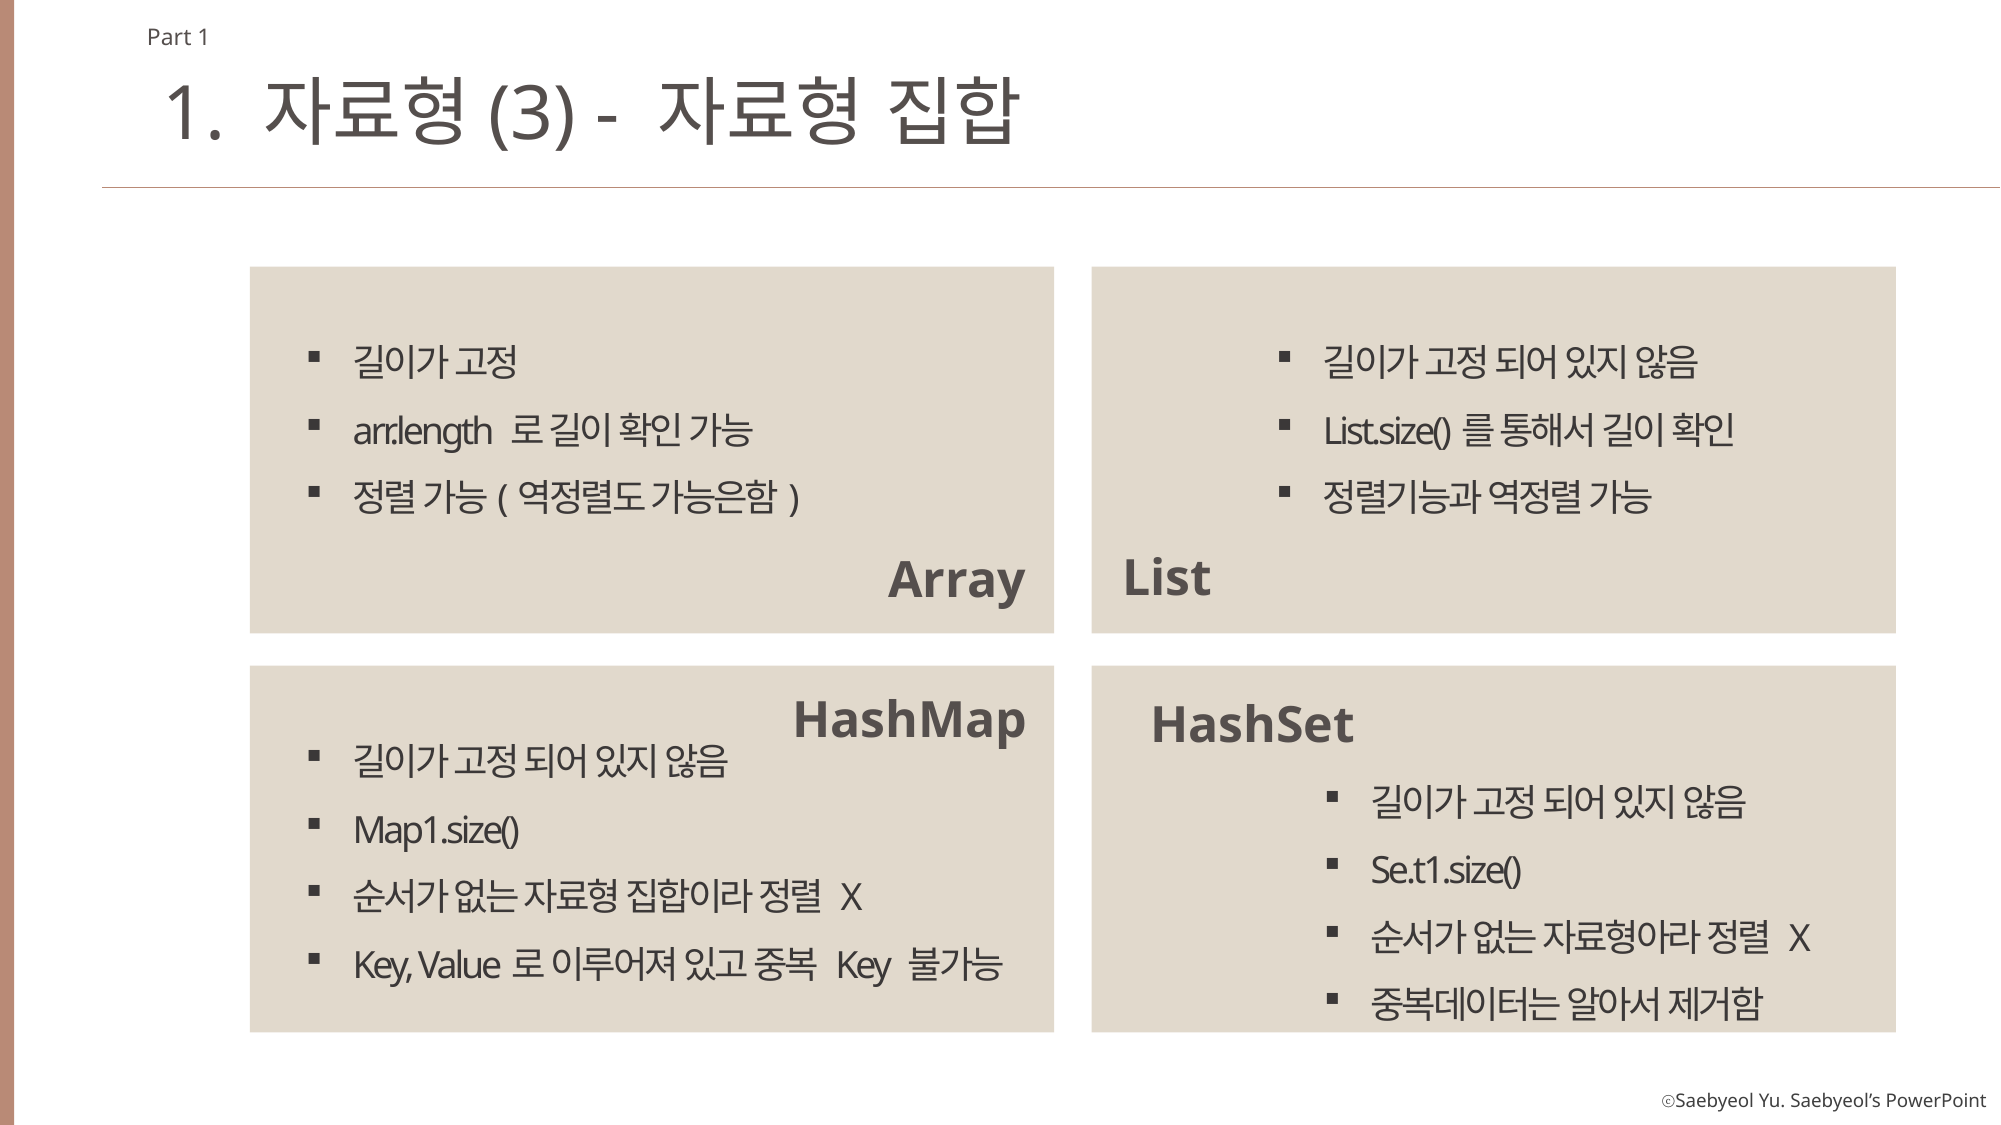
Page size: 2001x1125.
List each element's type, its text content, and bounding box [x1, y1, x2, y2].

text_box [249, 665, 1055, 1033]
text_box 길이가 고정 되어 있지 않음 Map1.size() 순서가 없는 자료형 집합이라 정렬 X Key, Value로 이루어져 있고 중복 Key 불가능 [290, 708, 1021, 994]
text_box 길이가 고정 되어 있지 않음 List.size()를 통해서 길이 확인 정렬기능과 역정렬 가능 [1261, 309, 1851, 527]
text_box [1091, 665, 1896, 1033]
text_box Part 1 [132, 15, 226, 58]
text_box 길이가 고정 되어 있지 않음 Se.t1.size() 순서가 없는 자료형아라 정렬 X 중복데이터는 알아서 제거함 [1308, 748, 1826, 1034]
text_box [780, 678, 1040, 758]
text_box 1. 자료형(3) - 자료형 집합 [147, 57, 1039, 163]
text_box [249, 266, 1055, 634]
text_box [1110, 536, 1224, 616]
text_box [877, 537, 1038, 618]
text_box 길이가 고정 arr.length 로 길이 확인 가능 정렬 가능(역정렬도 가능은함) [290, 309, 815, 527]
text_box [1091, 266, 1896, 634]
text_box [1139, 683, 1375, 763]
text_box [0, 0, 15, 1125]
